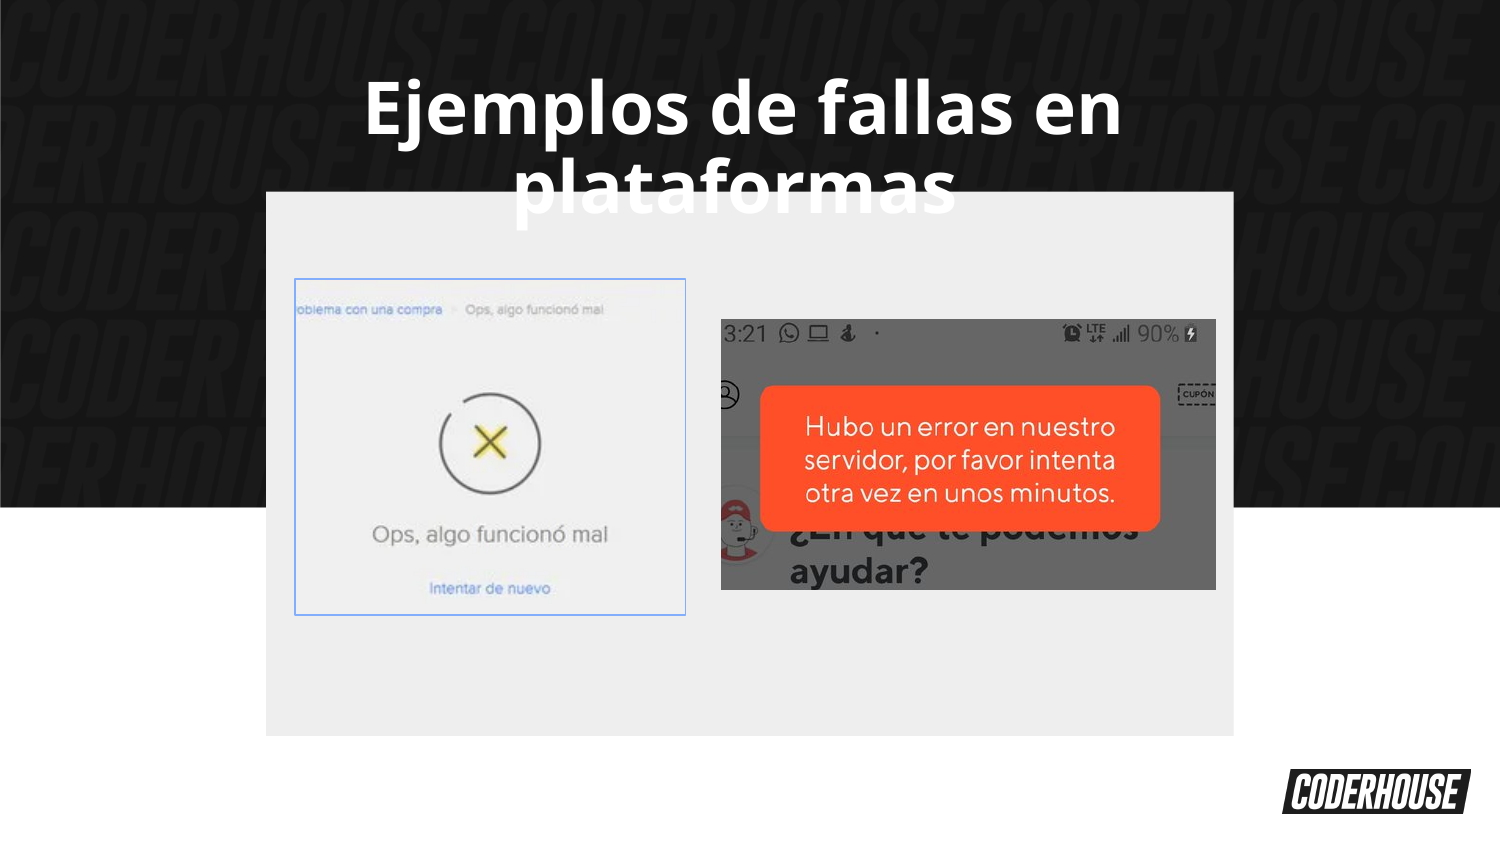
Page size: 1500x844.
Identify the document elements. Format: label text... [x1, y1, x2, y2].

text_box Ejemplos de fallas en plataformas [115, 56, 1373, 245]
text_box [266, 245, 1234, 736]
picture [0, 0, 1500, 844]
